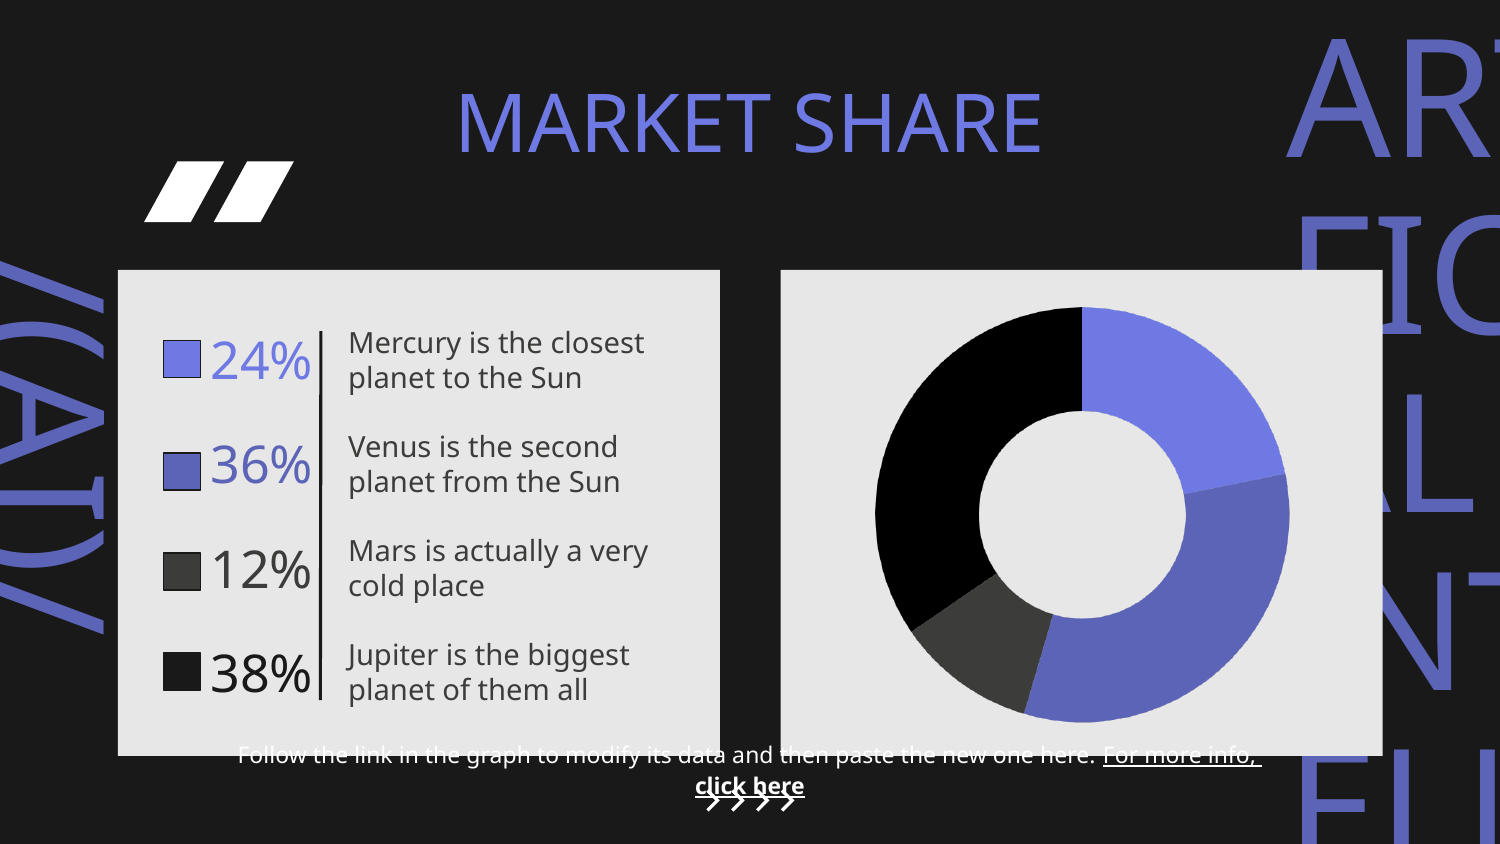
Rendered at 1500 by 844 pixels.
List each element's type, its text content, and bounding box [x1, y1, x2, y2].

picture [850, 284, 1314, 745]
text_box 36% [326, 409, 331, 513]
text_box [163, 652, 201, 690]
text_box Mars is actually a very cold place [333, 513, 665, 618]
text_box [705, 788, 795, 812]
title MARKET SHARE [118, 72, 1382, 167]
text_box 12% [193, 513, 315, 618]
text_box Follow the link in the graph to modify its data and then paste the new one here. For more info, click here [177, 752, 1323, 791]
text_box [163, 340, 201, 378]
text_box 38% [193, 618, 331, 725]
text_box Venus is the second planet from the Sun [333, 409, 665, 513]
text_box Jupiter is the biggest planet of them all [333, 618, 665, 725]
text_box Mercury is the closest planet to the Sun [333, 305, 665, 409]
text_box 24% [193, 305, 331, 409]
text_box [163, 452, 201, 490]
text_box [163, 552, 201, 590]
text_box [143, 161, 295, 223]
text_box 36% [193, 409, 315, 513]
text_box 12% [326, 513, 331, 618]
